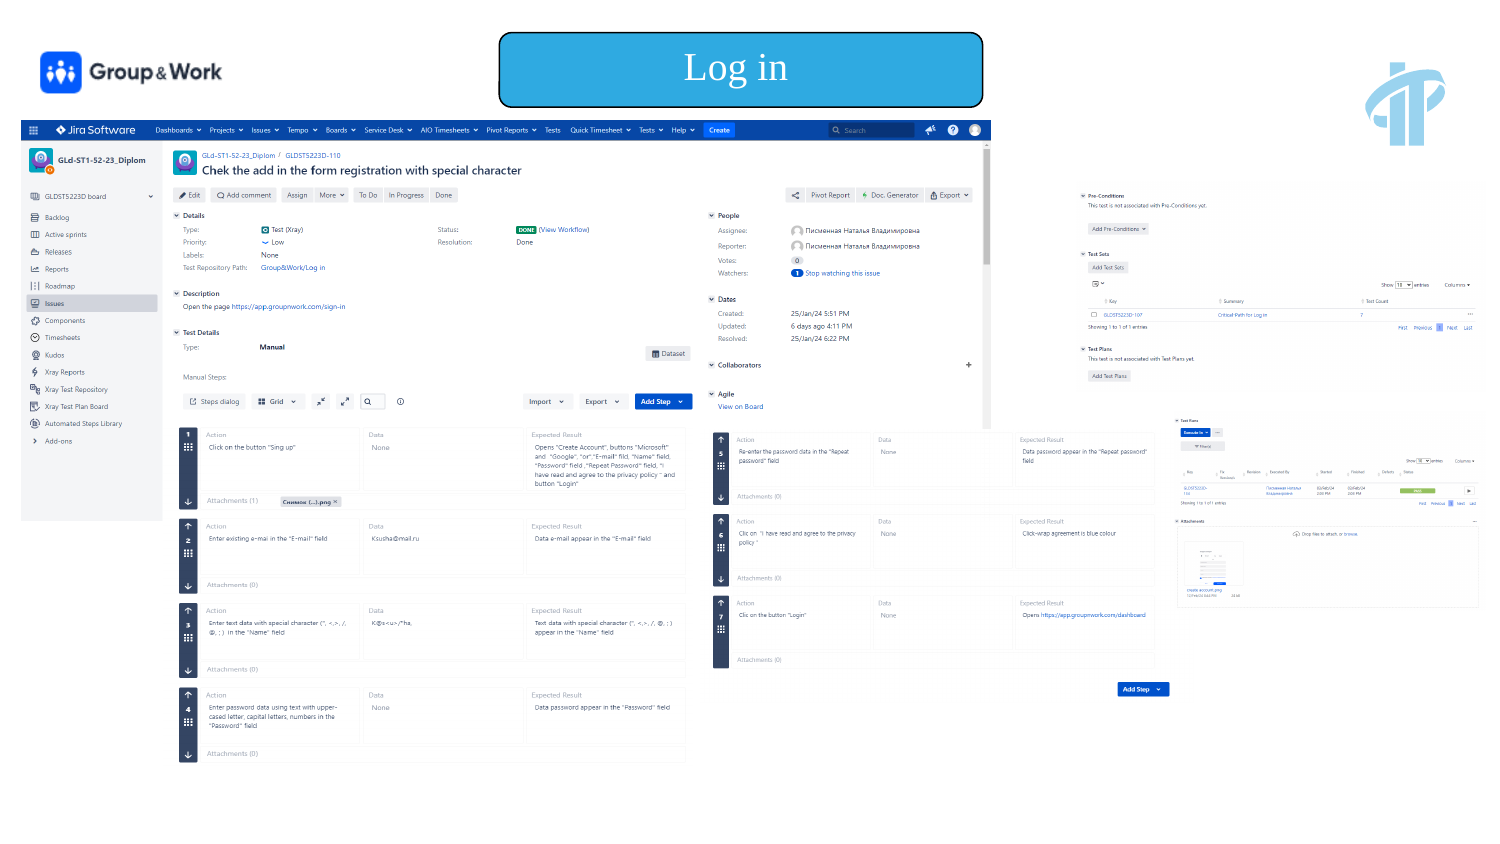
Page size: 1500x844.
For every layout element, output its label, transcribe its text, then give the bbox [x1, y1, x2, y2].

picture [20, 120, 1486, 766]
text_box Log in [499, 32, 983, 108]
picture [1075, 181, 1486, 392]
picture [26, 35, 239, 104]
